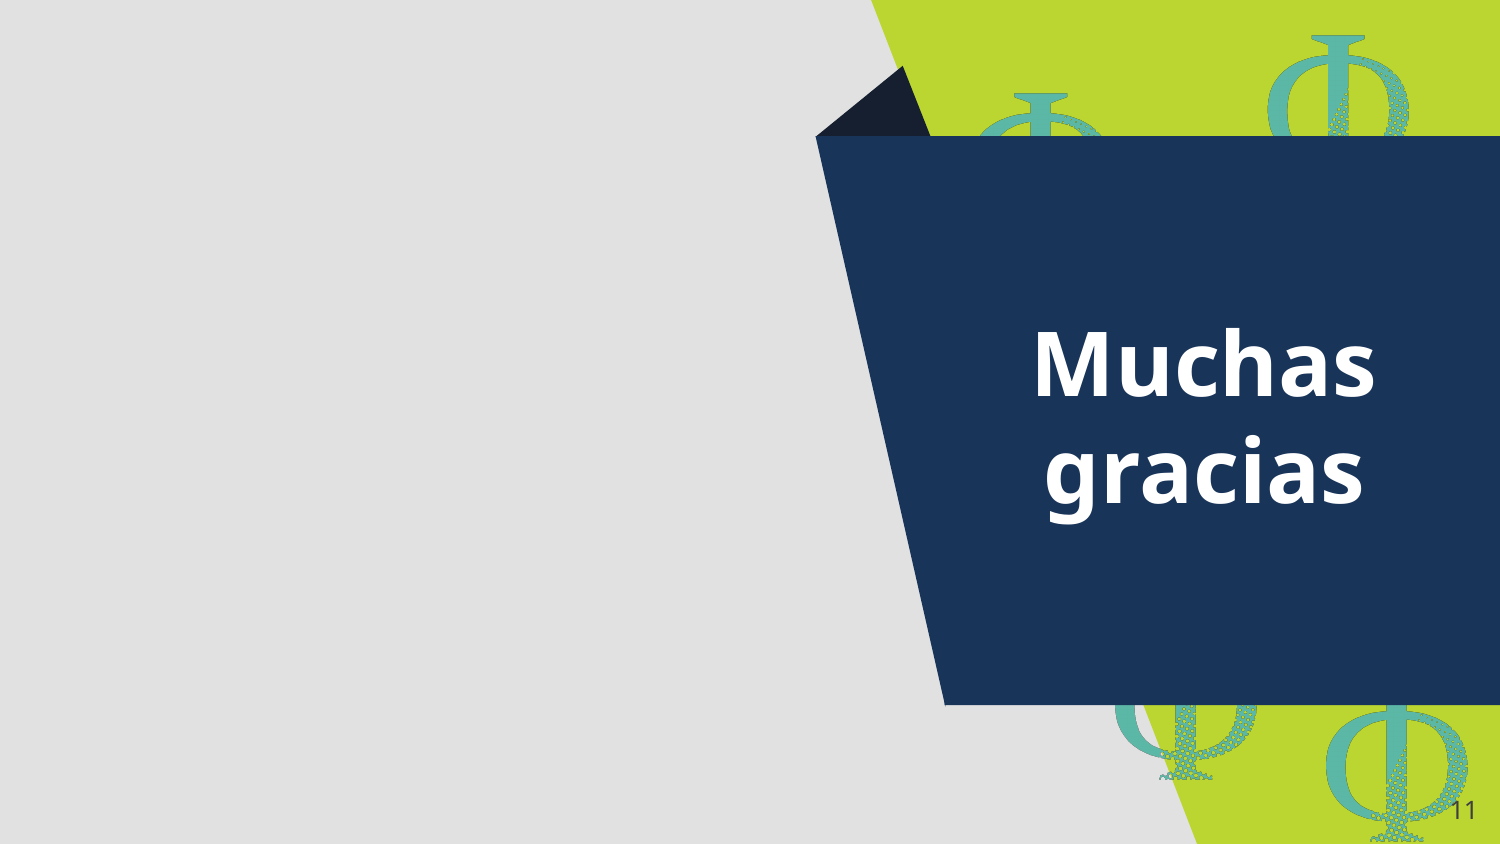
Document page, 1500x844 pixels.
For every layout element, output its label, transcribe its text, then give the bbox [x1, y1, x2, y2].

slide_number ‹#› [1403, 779, 1494, 844]
picture [1114, 706, 1260, 783]
text_box Muchas gracias [980, 291, 1428, 537]
picture [1325, 706, 1470, 844]
picture [969, 92, 1114, 136]
picture [1266, 34, 1412, 136]
